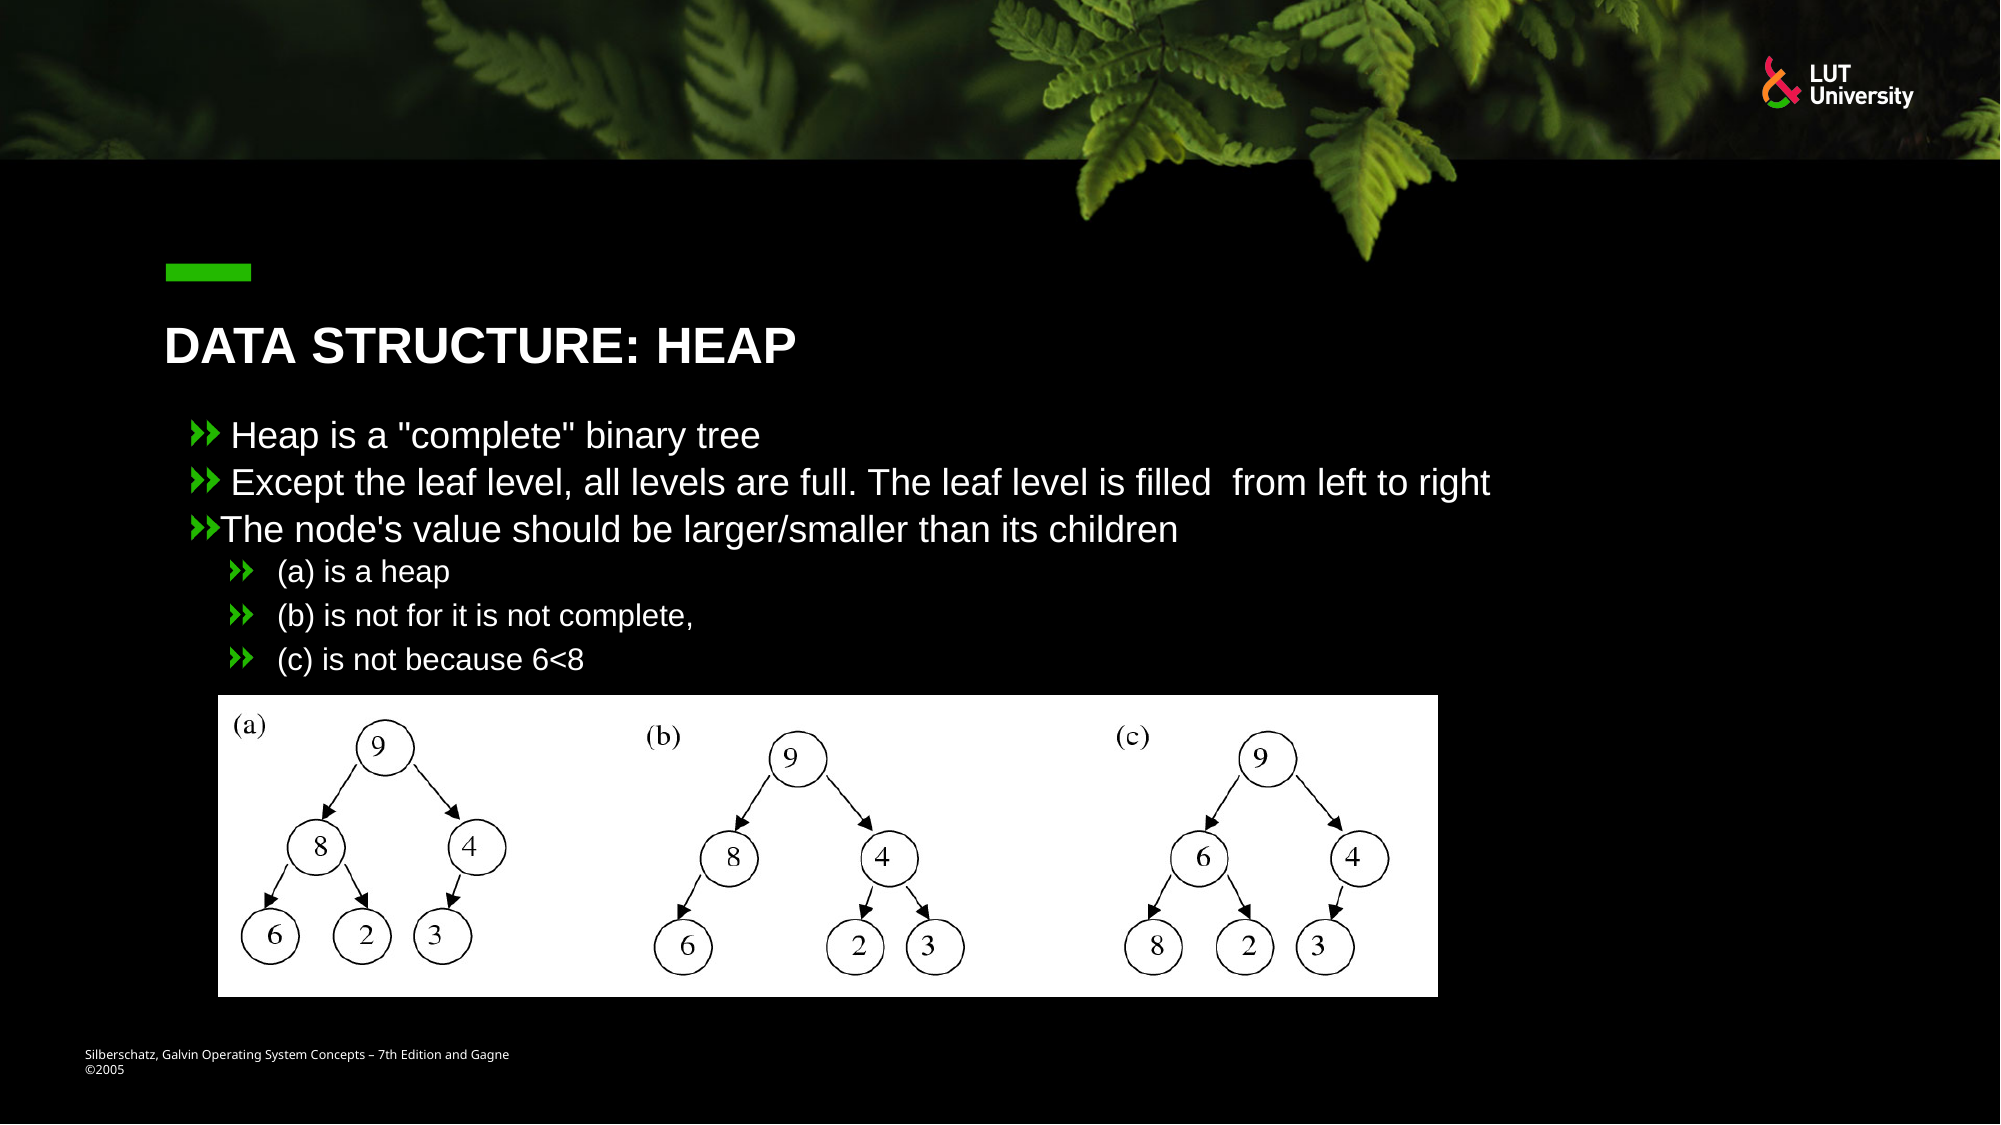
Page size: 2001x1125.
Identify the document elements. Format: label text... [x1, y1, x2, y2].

picture [0, 0, 2000, 1124]
list Heap is a "complete" binary tree Except the leaf level, all levels are full. The leaf level is filled from left to right The node's value should be larger/smaller than its children (a) is a heap (b) is not for it is not complete, (c) is not because 6<8 [175, 403, 1773, 741]
title Data Structure: Heap [147, 305, 1873, 382]
text_box Silberschatz, Galvin Operating System Concepts – 7th Edition and Gagne ©2005 [70, 1039, 552, 1084]
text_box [218, 695, 1438, 997]
